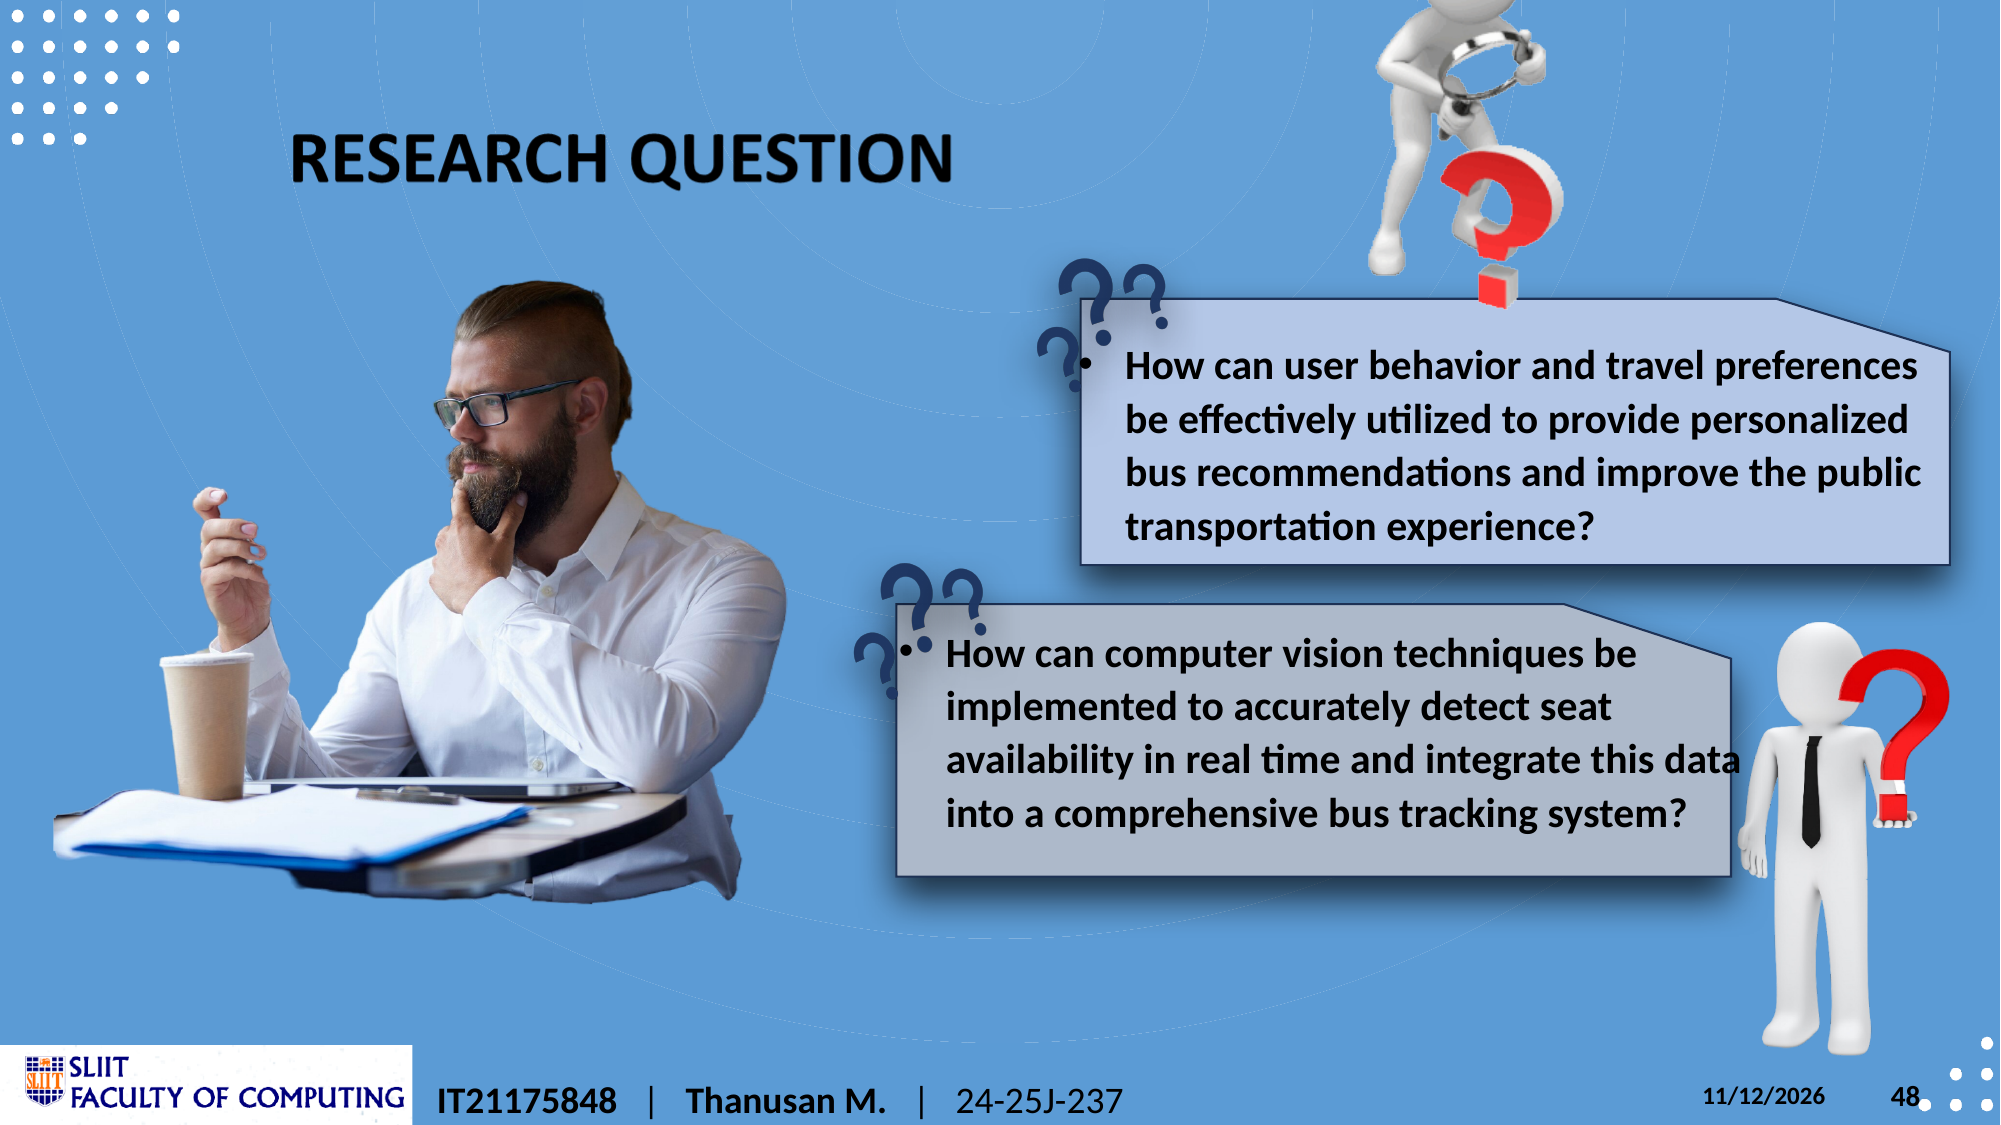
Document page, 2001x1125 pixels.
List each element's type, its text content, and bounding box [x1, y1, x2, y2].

picture [0, 1045, 413, 1125]
picture [0, 0, 1974, 922]
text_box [988, 250, 1958, 606]
picture [976, 550, 986, 554]
text_box [0, 0, 180, 145]
text_box [1887, 1075, 2000, 1125]
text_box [809, 554, 1779, 933]
text_box IT21175848 | Thanusan M. | 24-25J-237 [421, 1068, 1541, 1125]
picture [1662, 598, 2000, 1075]
